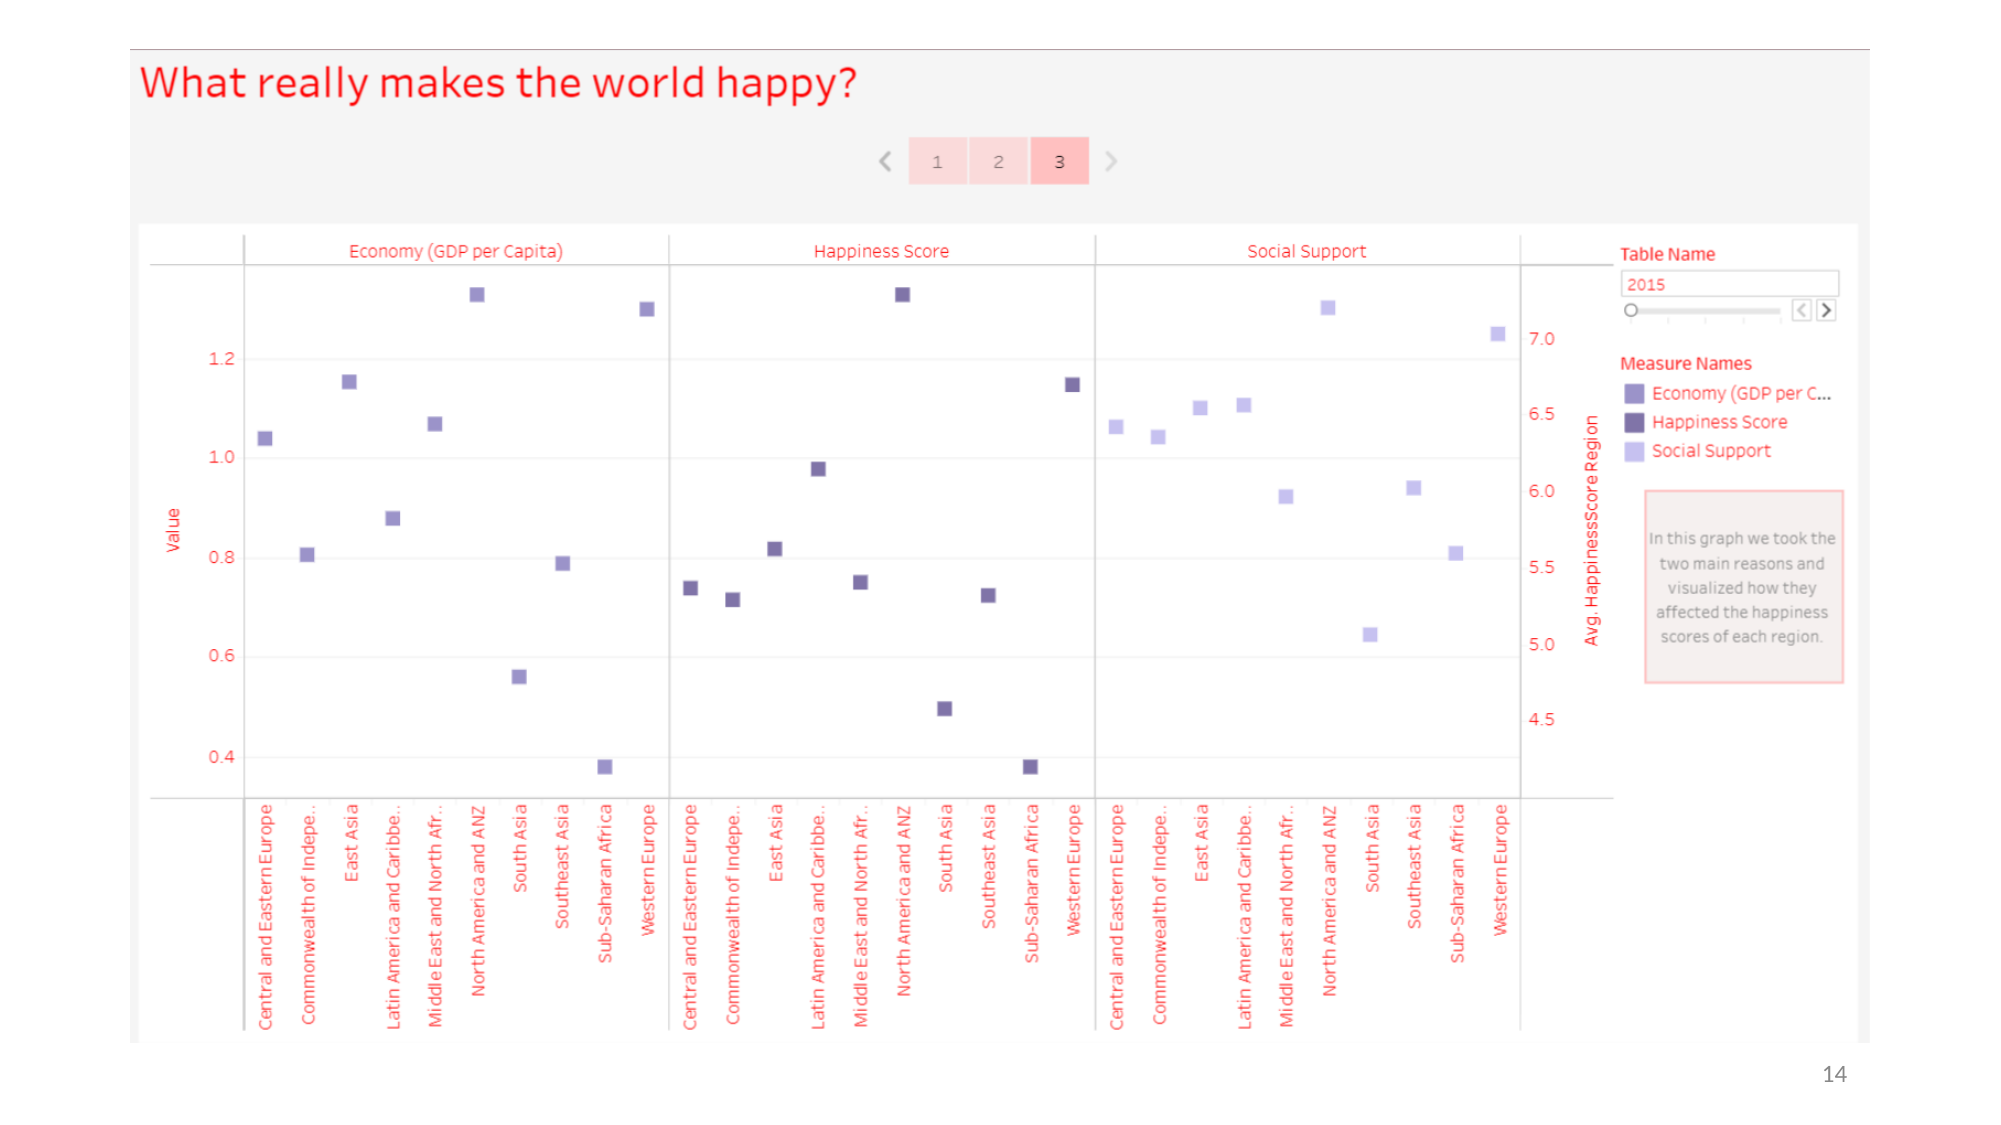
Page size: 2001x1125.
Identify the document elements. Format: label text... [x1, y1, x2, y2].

picture [130, 49, 1870, 1043]
slide_number 14 [1412, 1052, 1863, 1103]
